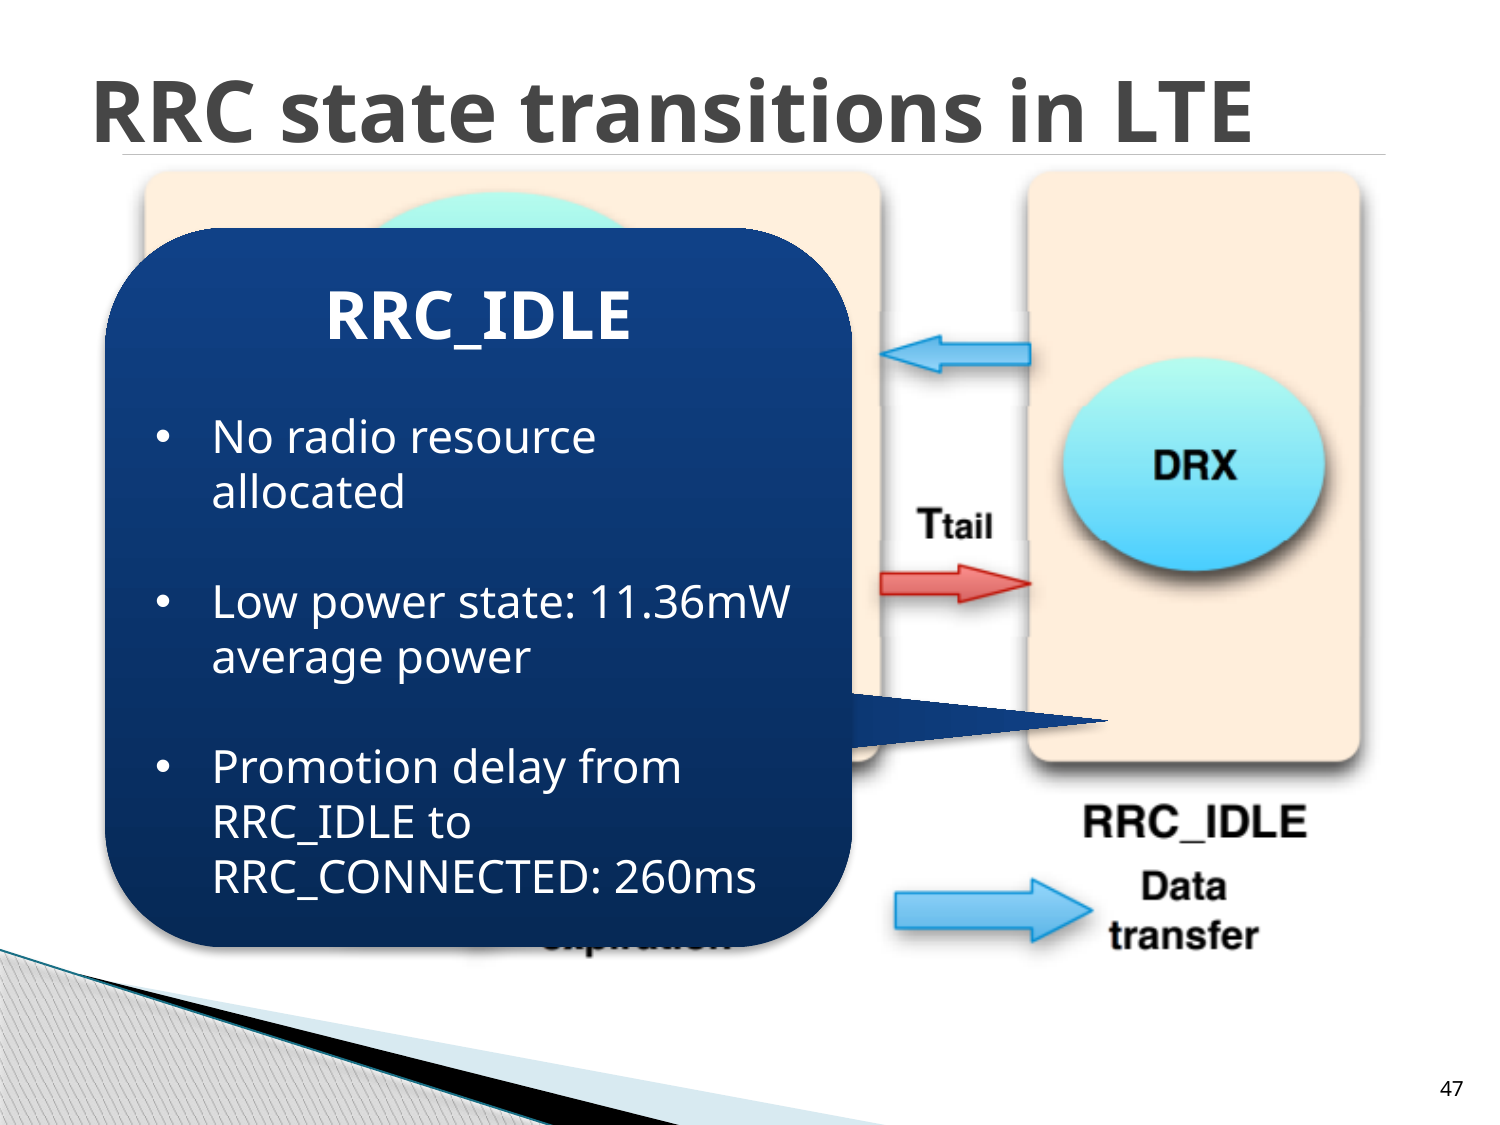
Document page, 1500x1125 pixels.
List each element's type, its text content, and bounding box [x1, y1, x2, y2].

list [7, 153, 1500, 975]
table_cell Social network [105, 985, 542, 1125]
slide_number 47 [1418, 1051, 1479, 1112]
title RRC state transitions in LTE [75, 45, 1425, 153]
